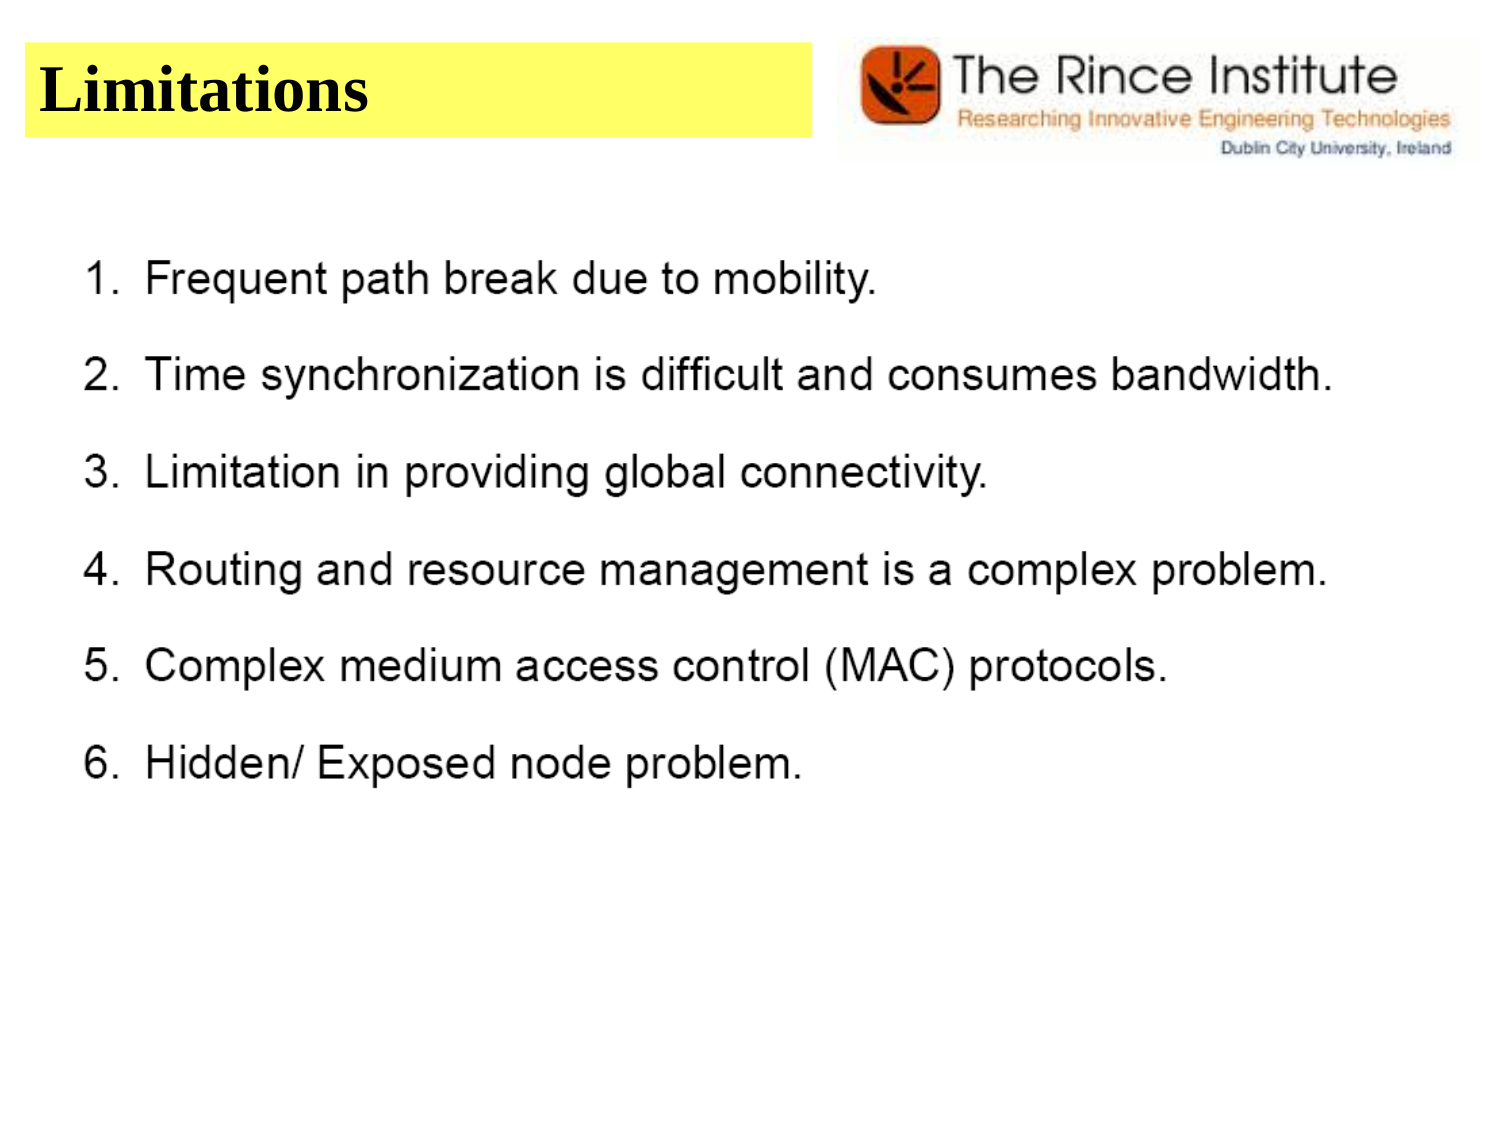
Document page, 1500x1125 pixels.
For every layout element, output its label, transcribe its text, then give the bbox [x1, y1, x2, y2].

text_box Limitations [24, 37, 385, 133]
picture [13, 217, 1487, 909]
picture [837, 37, 1480, 163]
